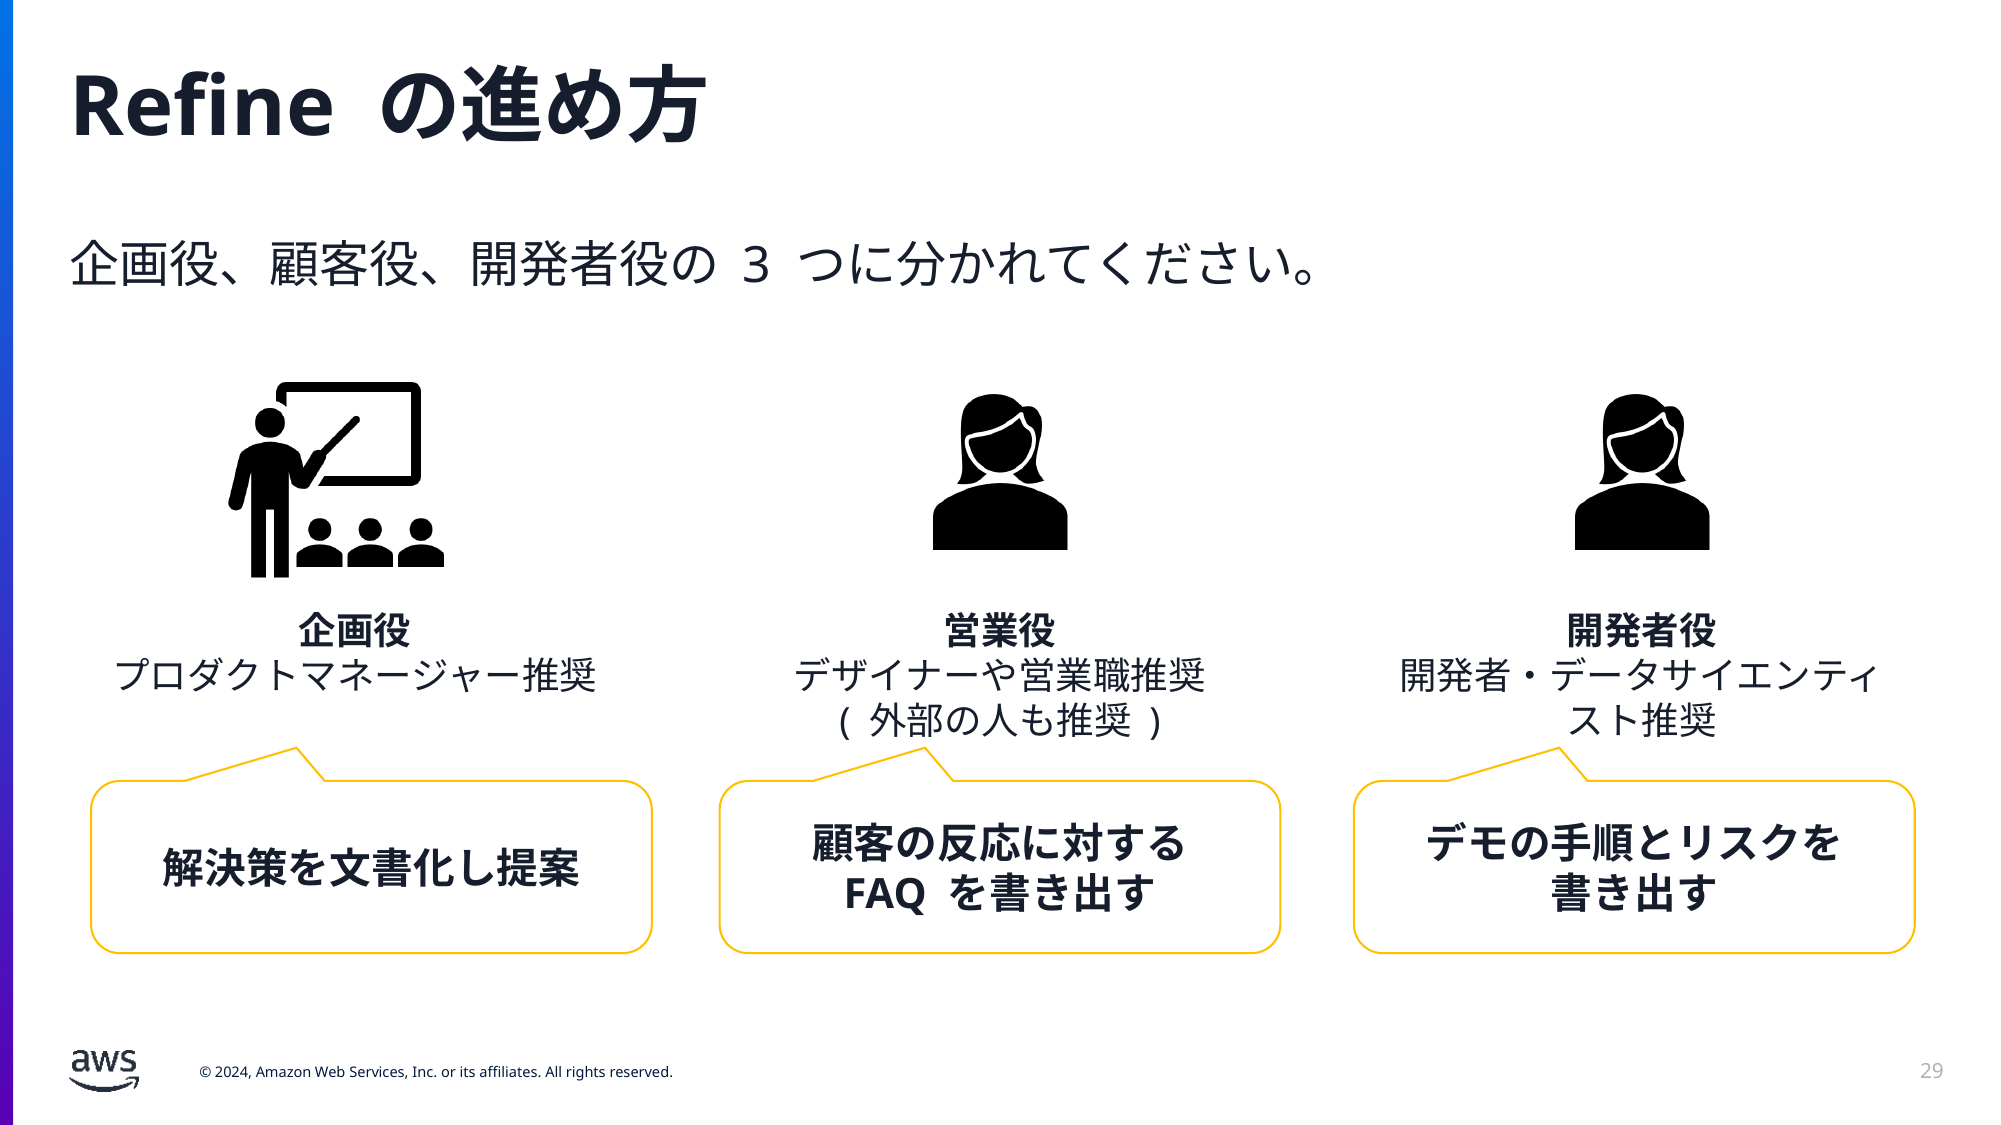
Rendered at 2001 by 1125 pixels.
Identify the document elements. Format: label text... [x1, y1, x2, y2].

text_box 企画役 プロダクトマネージャー推奨 [37, 599, 672, 705]
list 企画役、顧客役、開発者役の 3 つに分かれてください。 [69, 224, 1944, 301]
picture [899, 378, 1101, 579]
picture [69, 1050, 139, 1092]
text_box 顧客の反応に対する FAQ を書き出す [718, 746, 1282, 955]
picture [1541, 378, 1743, 579]
slide_number 29 [1493, 1041, 1944, 1102]
text_box デモの手順とリスクを 書き出す [1352, 750, 1916, 955]
text_box 解決策を文書化し提案 [90, 746, 653, 955]
text_box 営業役 デザイナーや営業職推奨 ( 外部の人も推奨 ) [750, 599, 1249, 750]
title Refine の進め方 [69, 56, 1944, 163]
picture [215, 356, 459, 600]
text_box 開発者役 開発者・データサイエンティスト推奨 [1392, 599, 1891, 750]
